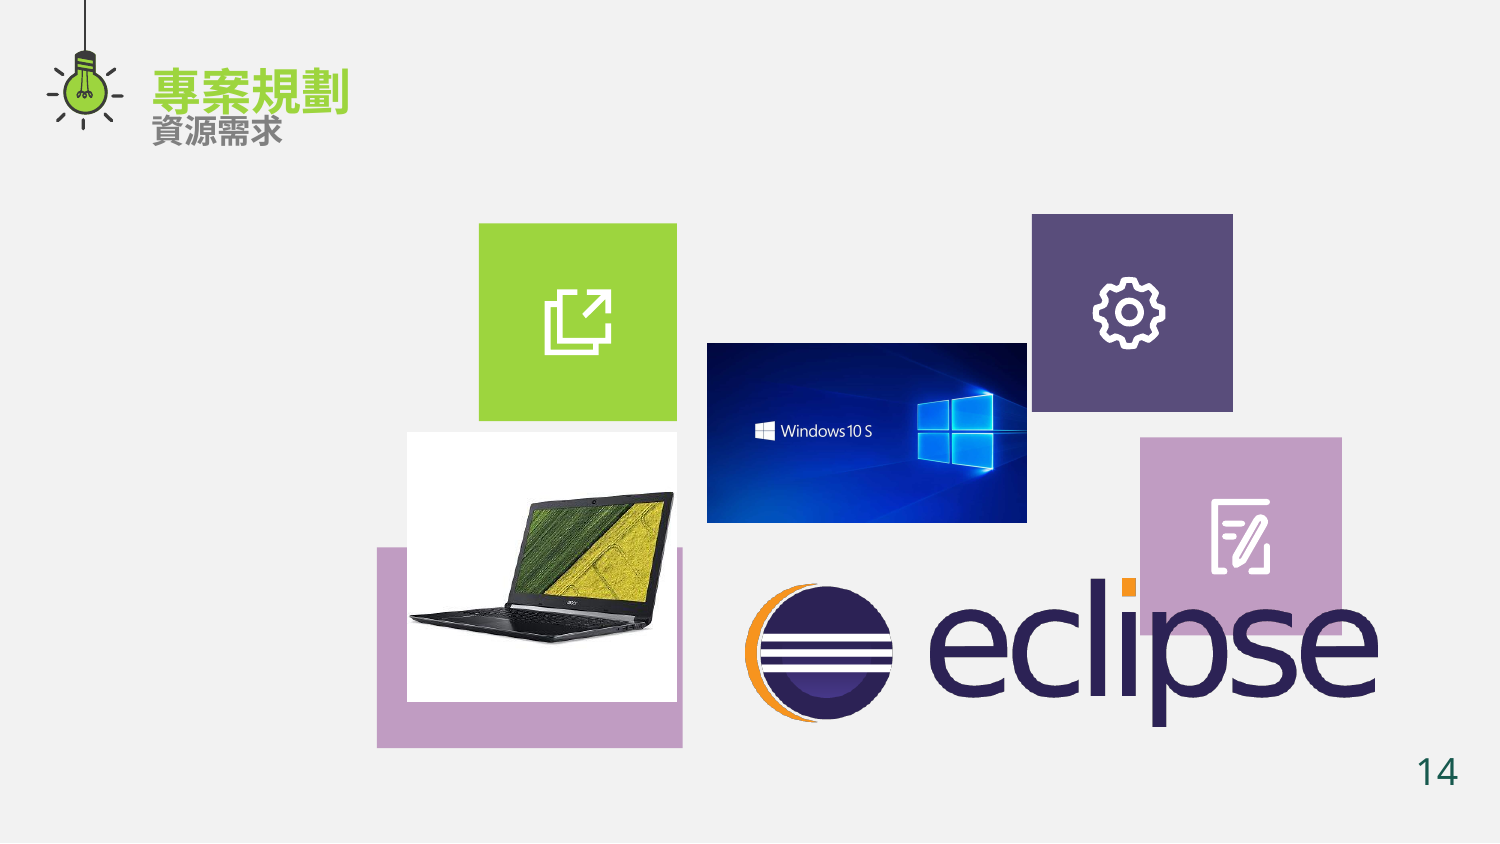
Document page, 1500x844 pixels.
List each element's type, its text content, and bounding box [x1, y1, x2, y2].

text_box 專案規劃 [137, 52, 367, 128]
text_box [376, 547, 683, 749]
picture [407, 432, 677, 702]
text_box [544, 289, 612, 356]
text_box [478, 223, 677, 422]
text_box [1092, 276, 1166, 350]
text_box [46, 0, 124, 131]
picture [745, 578, 1378, 728]
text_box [1211, 498, 1271, 575]
text_box [1031, 214, 1233, 412]
text_box 14 [1400, 740, 1496, 801]
picture [706, 343, 1027, 524]
text_box 資源需求 [136, 102, 300, 158]
text_box [1140, 437, 1342, 576]
